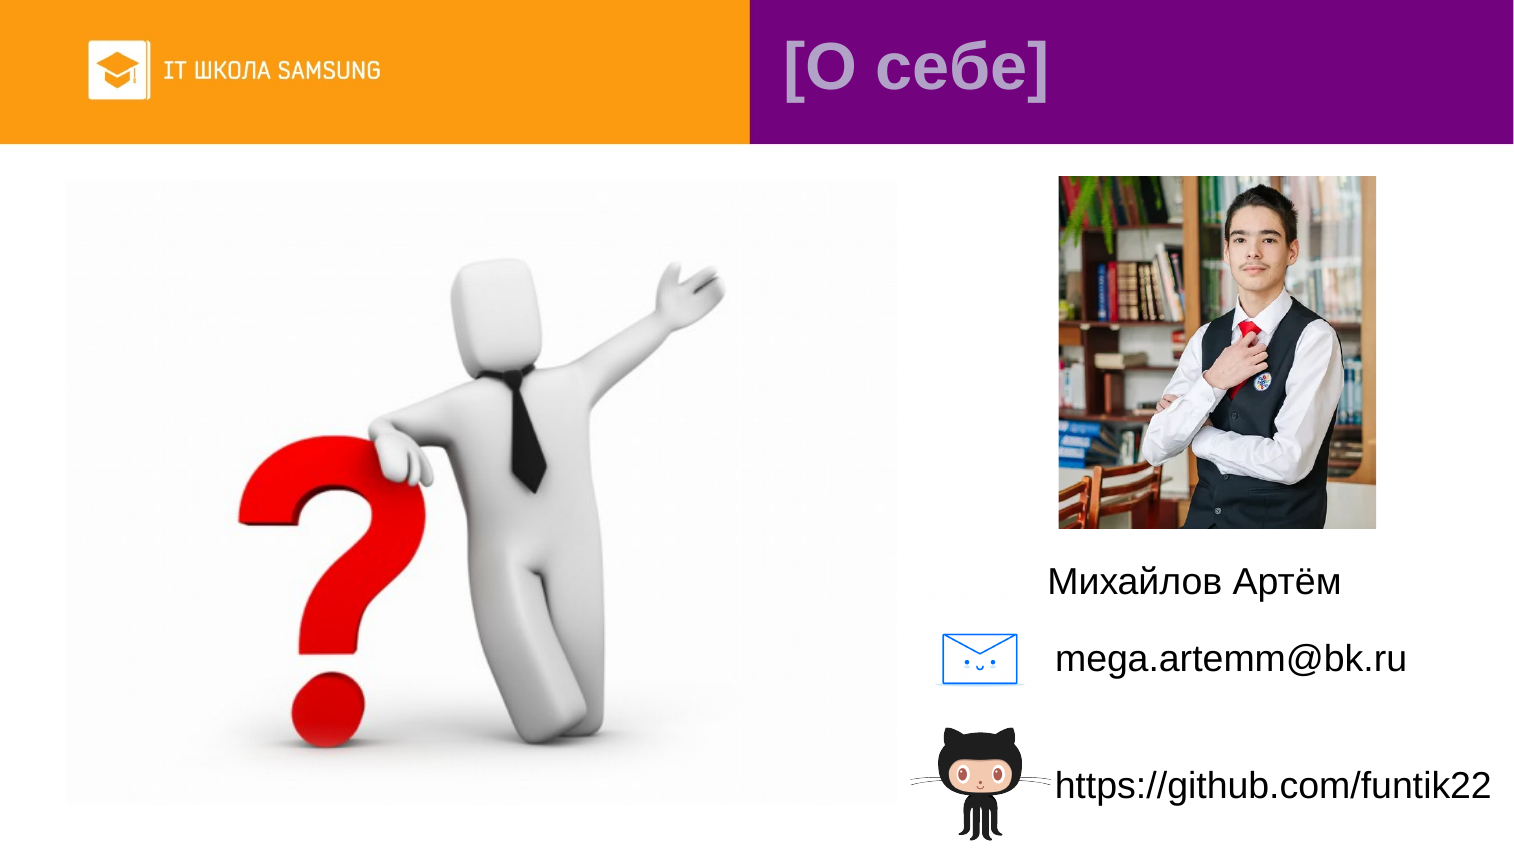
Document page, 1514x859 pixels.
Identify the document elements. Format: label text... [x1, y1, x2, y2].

text_box [О себе] [768, 15, 1501, 111]
text_box mega.artemm@bk.ru [1040, 626, 1466, 687]
picture [0, 0, 1514, 859]
text_box Михайлов Артём [1032, 549, 1411, 610]
text_box https://github.com/funtik22 [1054, 753, 1514, 814]
